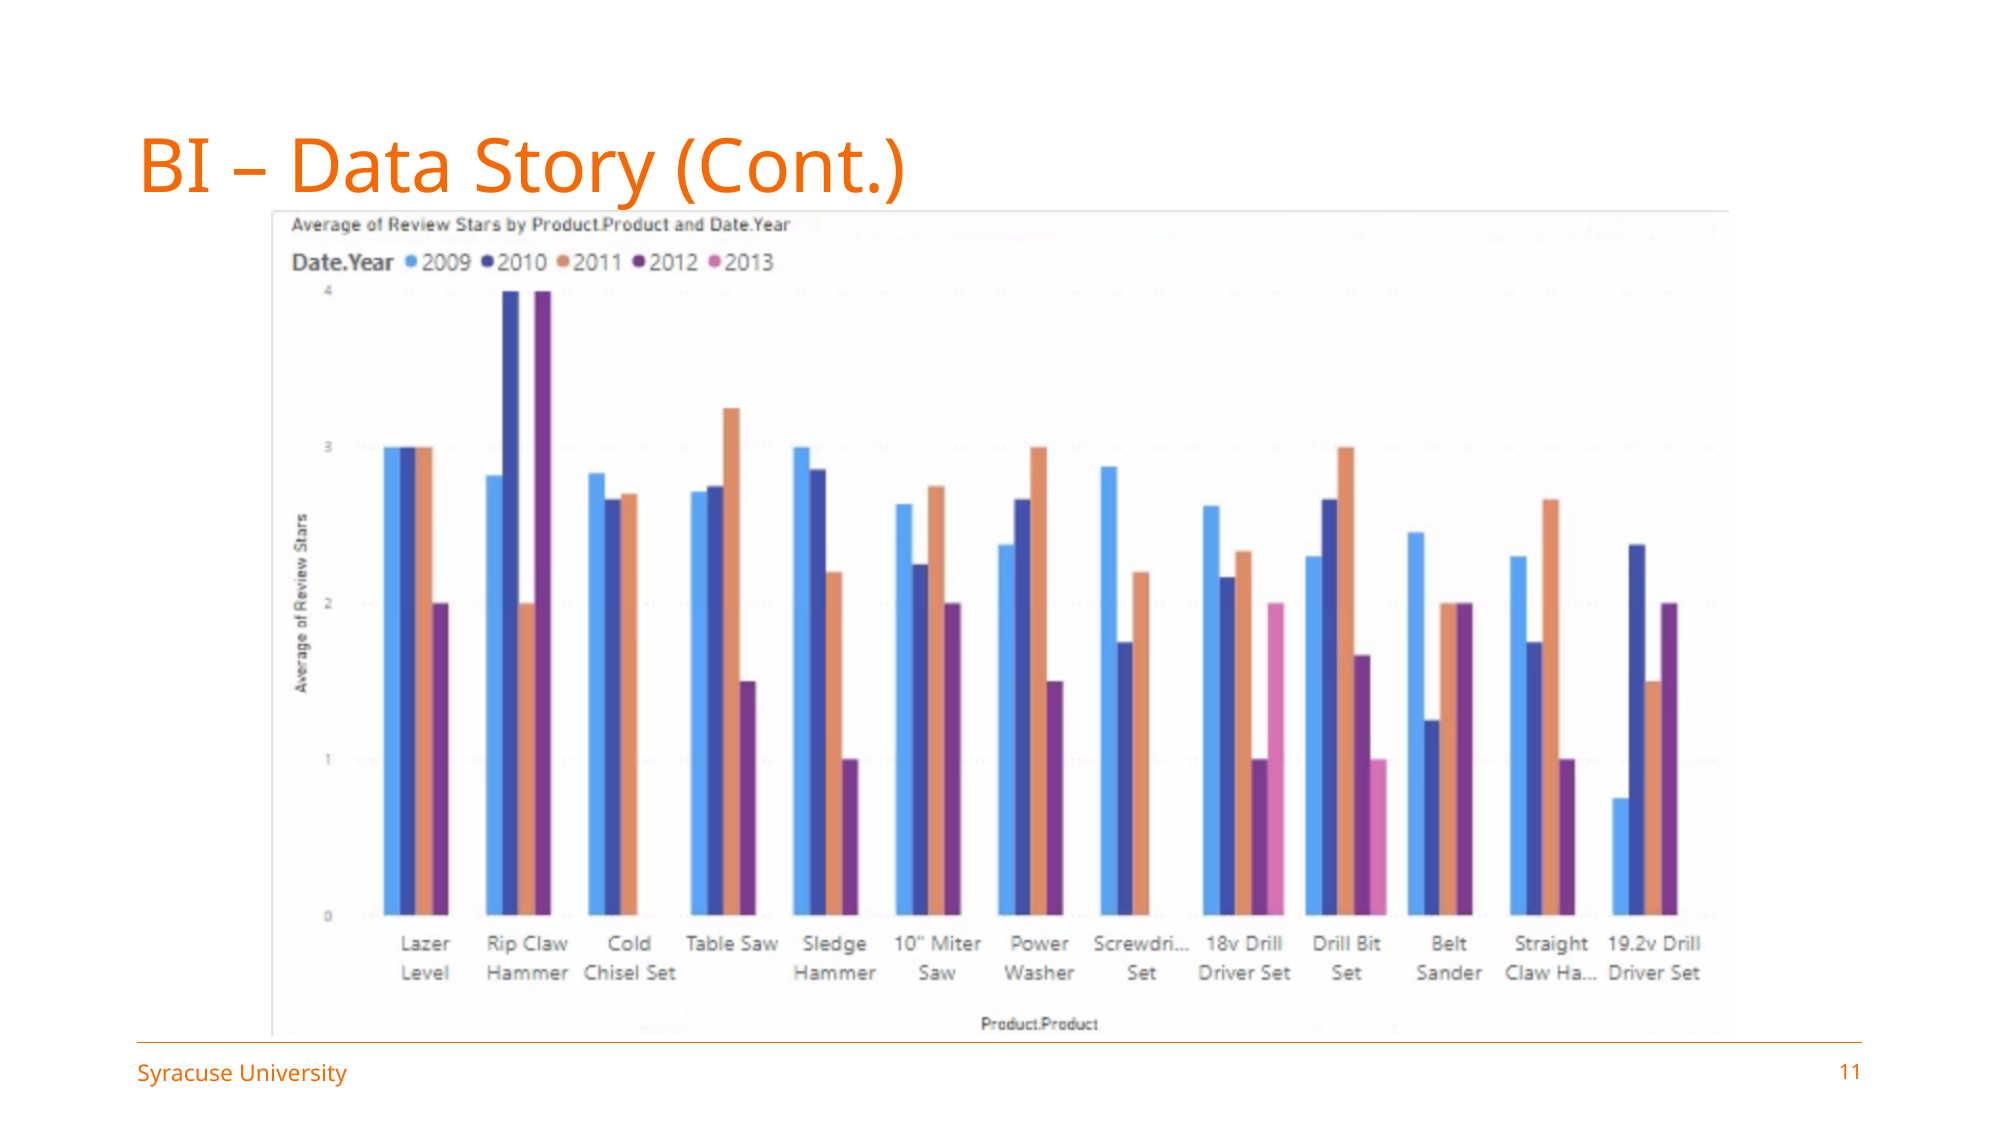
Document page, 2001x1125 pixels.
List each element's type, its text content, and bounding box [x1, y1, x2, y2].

picture [271, 210, 1729, 1036]
title BI – Data Story (Cont.) [137, 59, 1863, 278]
